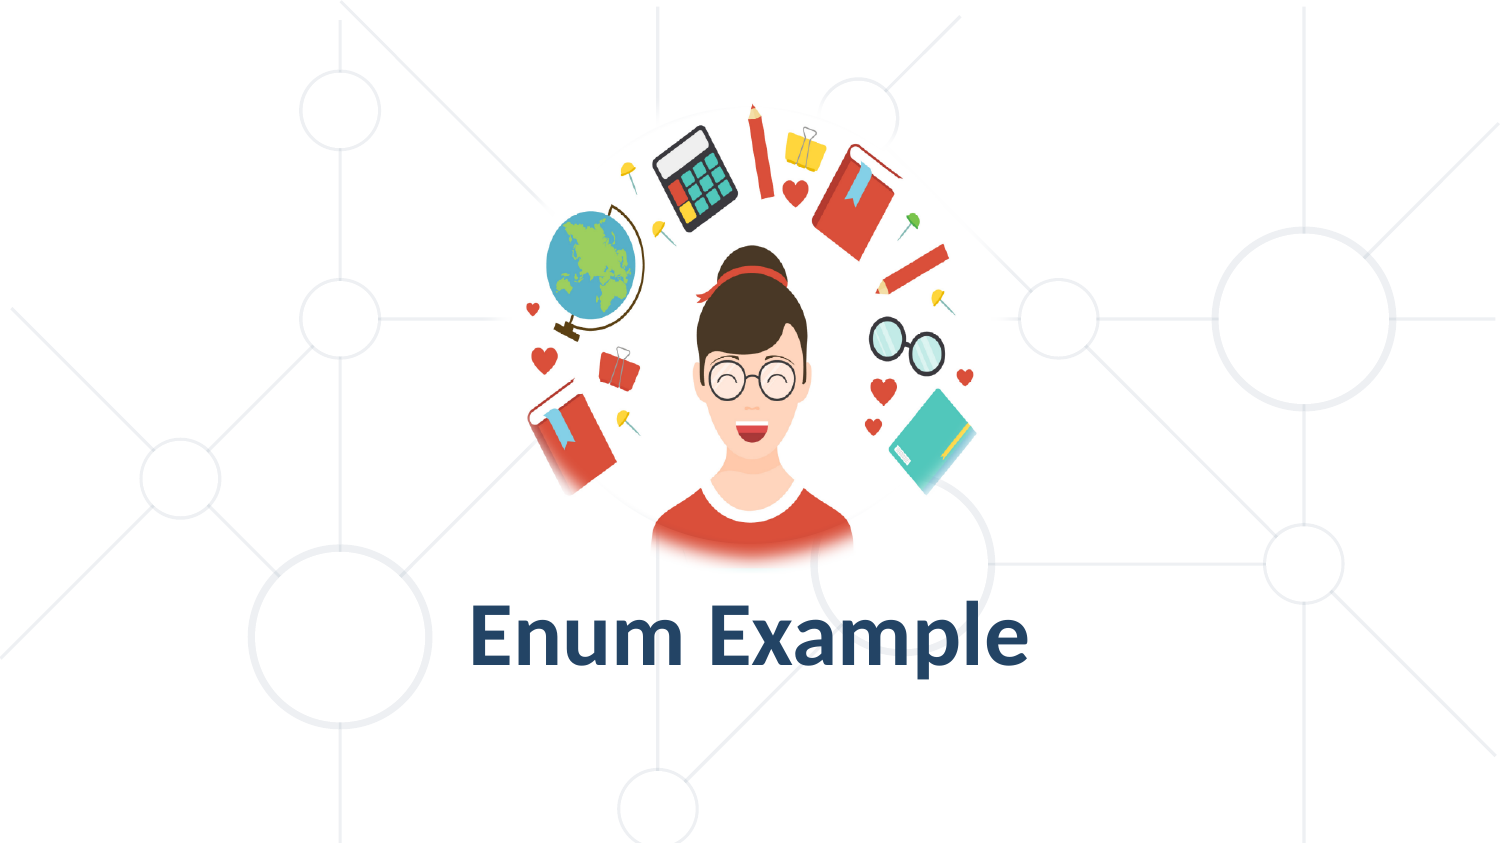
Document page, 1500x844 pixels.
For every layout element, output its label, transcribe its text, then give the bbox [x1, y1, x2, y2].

picture [476, 71, 1027, 577]
list Enum Example [75, 578, 1425, 674]
